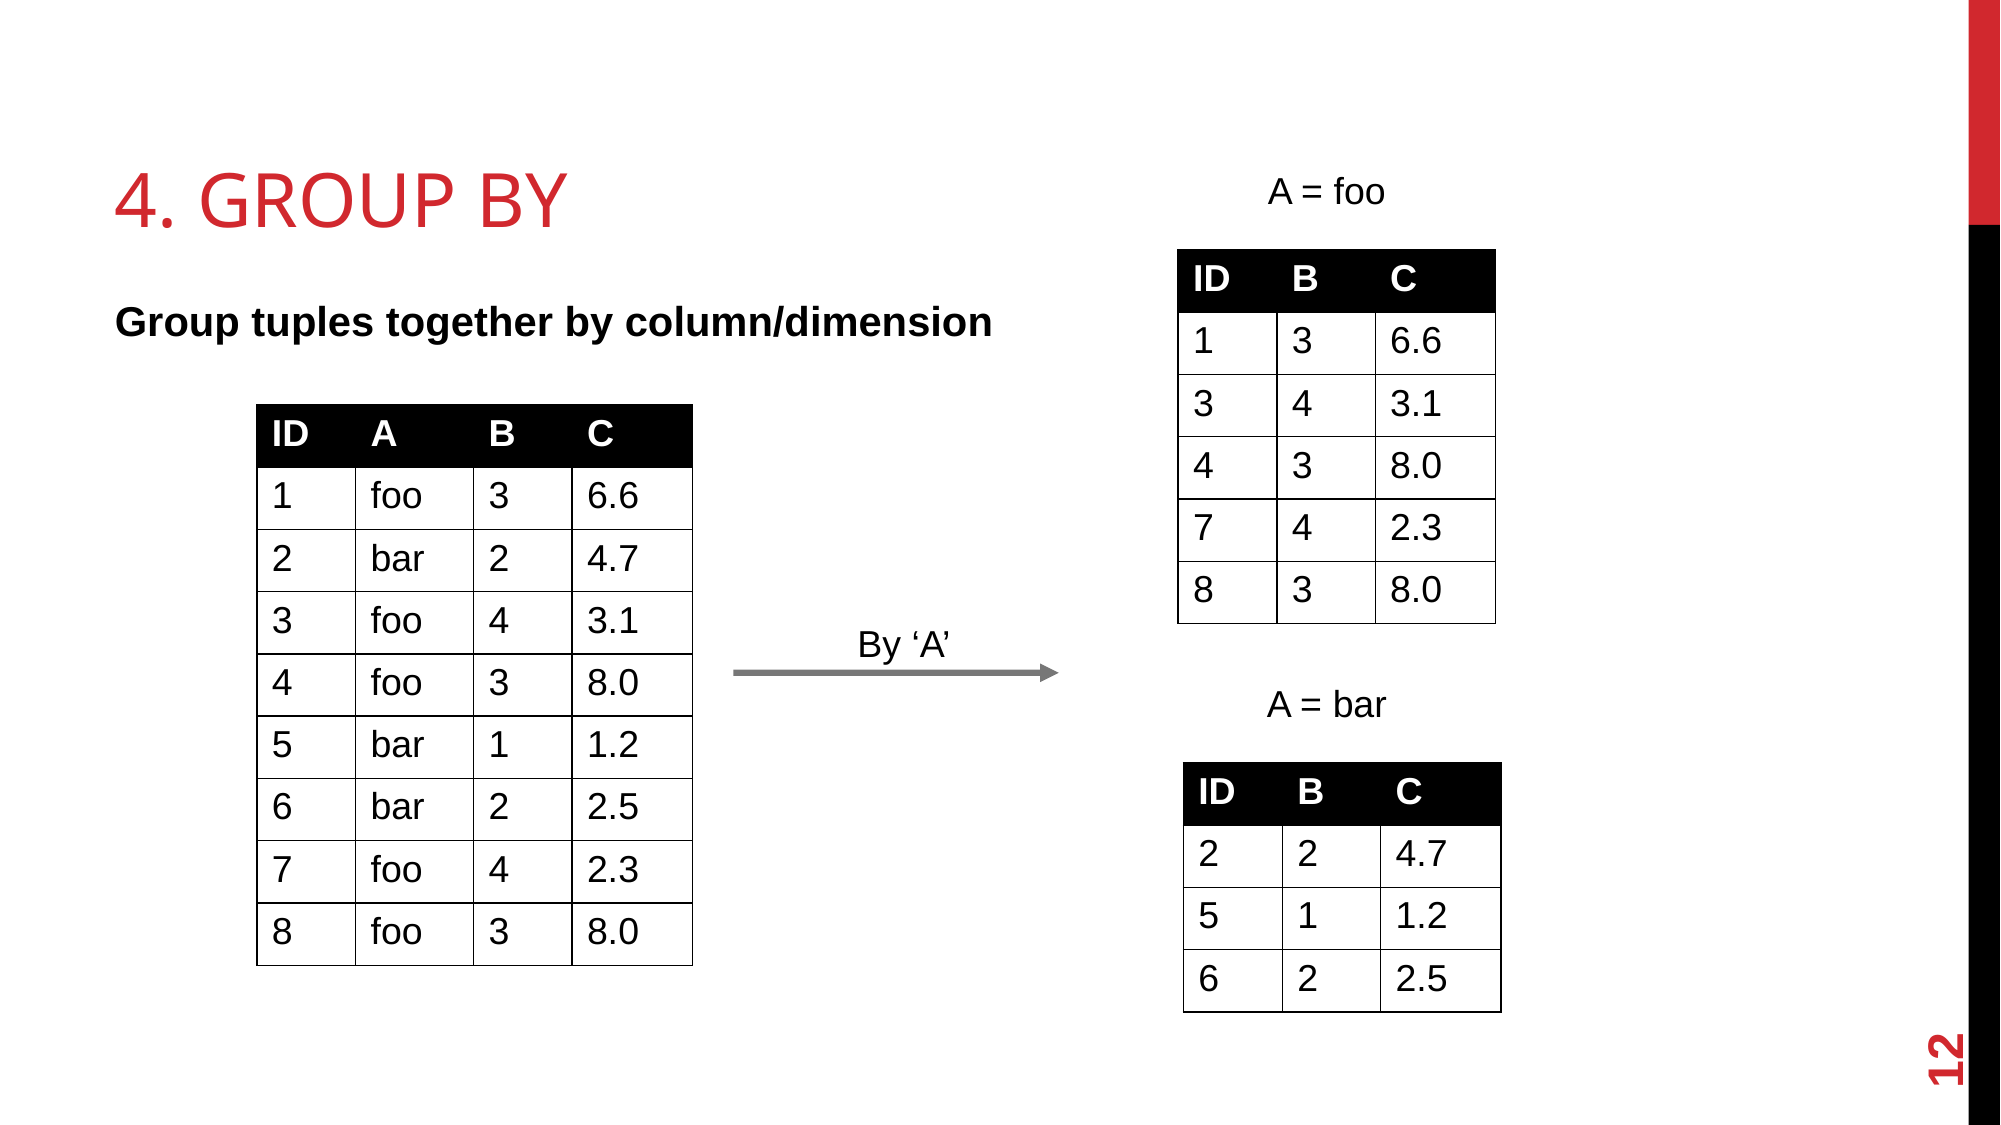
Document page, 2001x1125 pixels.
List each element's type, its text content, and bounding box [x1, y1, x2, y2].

table_cell 1.2 [573, 717, 692, 778]
table_cell 4 [1278, 375, 1375, 436]
table_header C [1376, 251, 1495, 312]
table_cell 6 [1184, 950, 1282, 1011]
table_cell 4.7 [573, 530, 692, 591]
table_cell 2 [474, 779, 571, 840]
table_cell 6.6 [573, 468, 692, 529]
table_cell 3.1 [1376, 375, 1495, 436]
table_cell 5 [1184, 888, 1282, 949]
table_cell foo [356, 592, 473, 653]
table_cell 8.0 [573, 655, 692, 715]
list Group tuples together by column/dimension [99, 287, 1767, 1005]
table_header ID [1179, 251, 1276, 312]
table_cell 8.0 [573, 904, 692, 965]
table_cell 4 [1278, 500, 1375, 561]
table_cell 4 [1179, 437, 1276, 498]
table_cell bar [356, 779, 473, 840]
slide_number <number> [1903, 887, 1984, 1104]
table_cell 2 [258, 530, 355, 591]
table_cell 3.1 [573, 592, 692, 653]
table_header C [1381, 764, 1500, 825]
table_cell 4 [258, 655, 355, 715]
table_cell 2.5 [1381, 950, 1500, 1011]
table_header ID [1184, 764, 1282, 825]
table_cell 2.3 [1376, 500, 1495, 561]
table_cell 3 [1278, 437, 1375, 498]
table_cell 7 [258, 841, 355, 902]
table_cell 3 [1278, 313, 1375, 374]
table_header C [573, 406, 692, 467]
table_cell 1 [474, 717, 571, 778]
table_cell 1 [1179, 313, 1276, 374]
table_cell foo [356, 904, 473, 965]
text_box A = foo [1253, 159, 1403, 220]
table_cell 3 [474, 468, 571, 529]
text_box [733, 666, 1059, 680]
table_cell 3 [474, 655, 571, 715]
table_cell 7 [1179, 500, 1276, 561]
table_cell 5 [258, 717, 355, 778]
table_cell 4.7 [1381, 826, 1500, 887]
table_cell 2 [1184, 826, 1282, 887]
table_cell 2 [1283, 950, 1380, 1011]
table_cell 1 [1283, 888, 1380, 949]
table_cell 6 [258, 779, 355, 840]
table_cell 4 [474, 592, 571, 653]
table_cell 2.5 [573, 779, 692, 840]
table_cell foo [356, 841, 473, 902]
table_cell 3 [1278, 562, 1375, 623]
table_header B [474, 406, 571, 467]
table_cell 1 [258, 468, 355, 529]
table_cell 1.2 [1381, 888, 1500, 949]
title 4. GROUP BY [99, 25, 1367, 250]
table_cell 6.6 [1376, 313, 1495, 374]
table_cell foo [356, 468, 473, 529]
table_header B [1278, 251, 1375, 312]
table_cell bar [356, 530, 473, 591]
table_cell 3 [1179, 375, 1276, 436]
text_box A = bar [1252, 672, 1404, 733]
table_cell 8 [1179, 562, 1276, 623]
table_cell 2 [474, 530, 571, 591]
table_cell 4 [474, 841, 571, 902]
table_header ID [258, 406, 355, 467]
table_header B [1283, 764, 1380, 825]
table_cell 3 [258, 592, 355, 653]
table_cell foo [356, 655, 473, 715]
table_cell 3 [474, 904, 571, 965]
text_box By ‘A’ [842, 612, 1028, 672]
table_cell 8.0 [1376, 562, 1495, 623]
table_cell 8 [258, 904, 355, 965]
table_cell 8.0 [1376, 437, 1495, 498]
table_cell 2.3 [573, 841, 692, 902]
table_cell 2 [1283, 826, 1380, 887]
table_cell bar [356, 717, 473, 778]
table_header A [356, 406, 473, 467]
